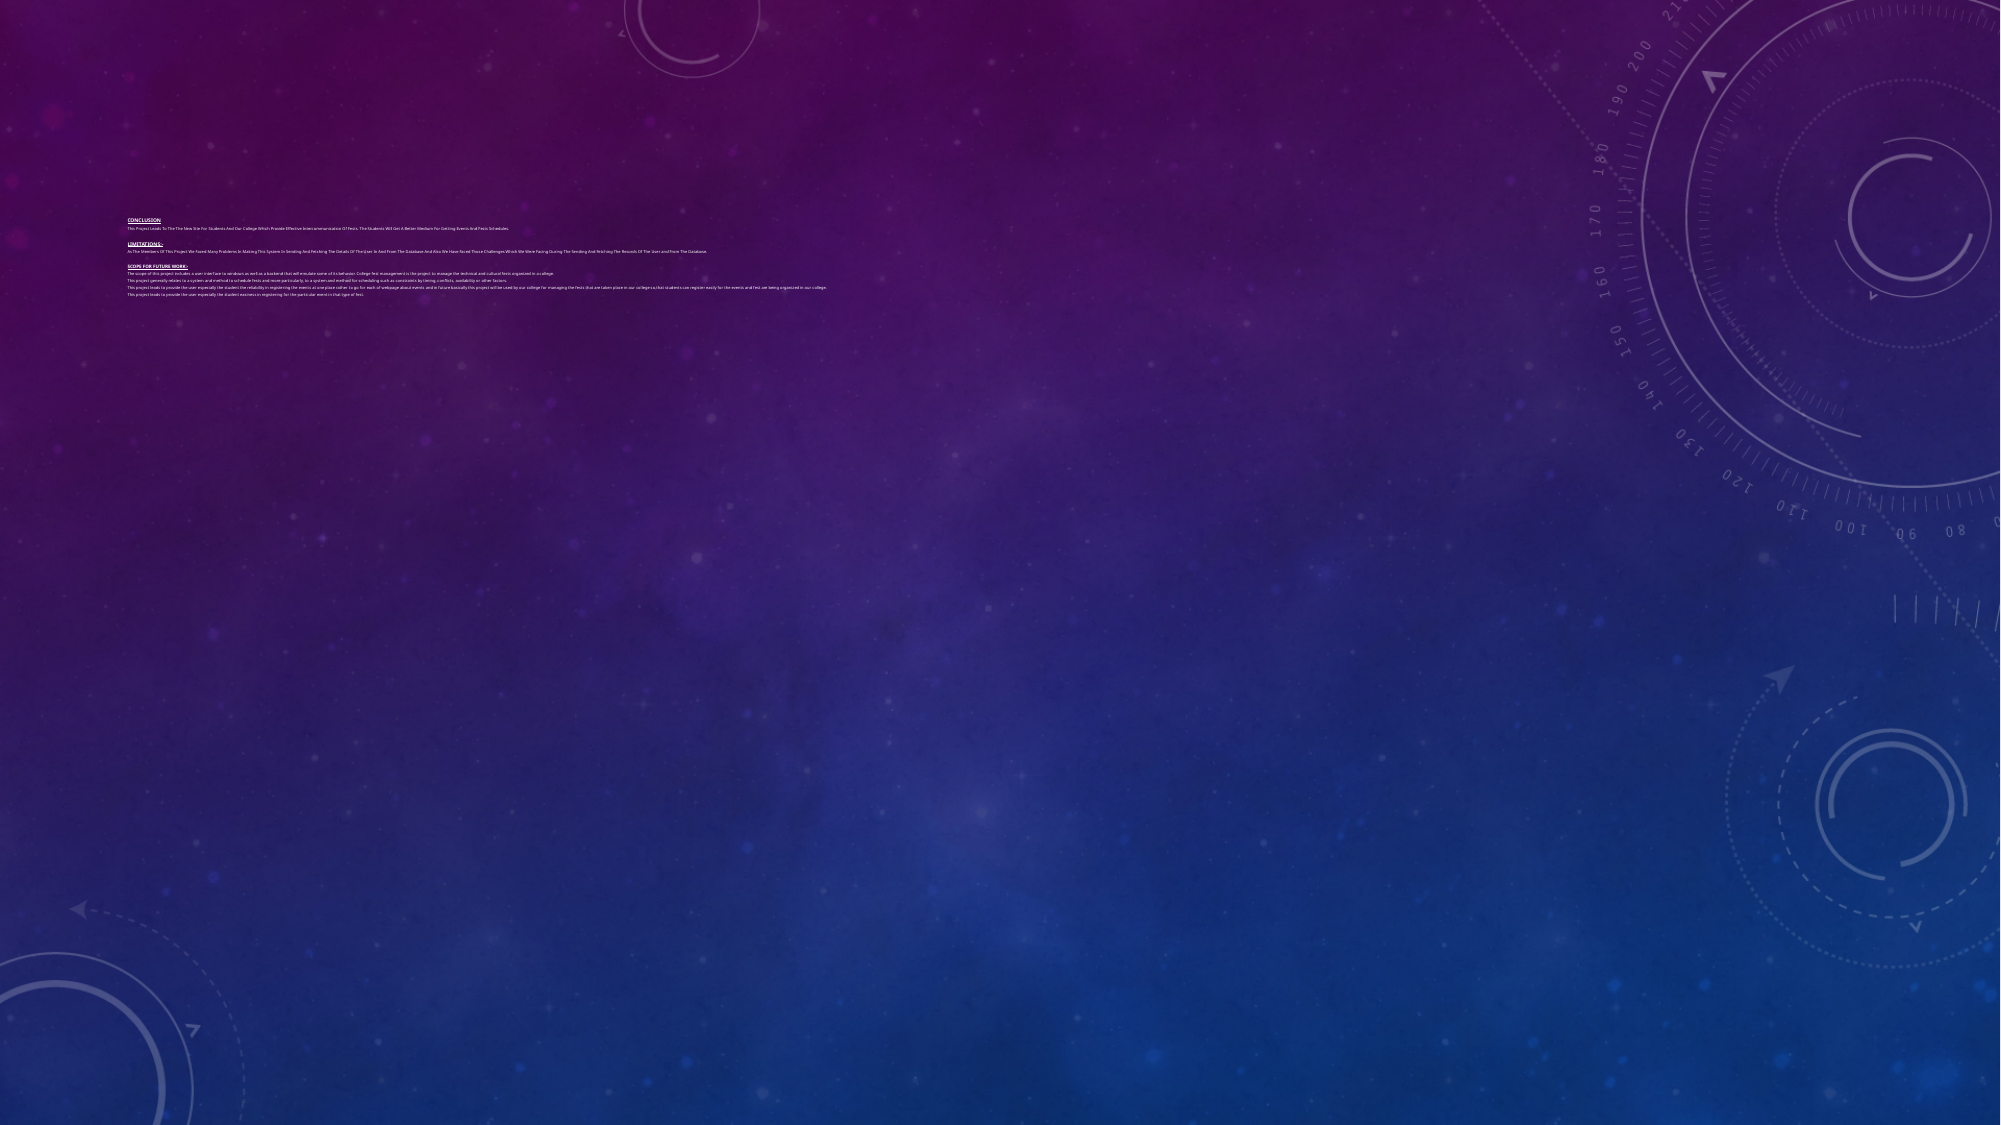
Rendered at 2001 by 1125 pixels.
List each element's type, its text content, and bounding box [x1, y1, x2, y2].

title CONCLUSION This Project Leads To The The New Site For Students And Our College Which Provide Effective Intercommunication Of Fests. The Students Will Get A Better Medium For Getting Events And Fests Schedules. LIMITATIONS:- As The Members Of This Project We Faced Many Problems In Making This System In Sending And Fetching The Details Of The User In And From The Database And Also We Have Faced Those Challenges Which We Were Facing During The Sending And Fetching The Records Of The User and From The Database. SCOPE FOR FUTURE WORK:- The scope of this project includes a user interface to windows as well as a backend that will emulate some of its behavior. College fest management is the project to manage the technical and cultural fests organized in a college. This project generally relates to a system and method to schedule fests and more particularly, to a system and method for scheduling such as constraints by timing, conflicts, availability or other factors. This project leads to provide the user especially the student the reliability in registering the events at one place rather to go for each of webpage about events and in future basically this project will be used by our college for managing the fests that are taken place in our college so,that students can register easily for the events and fest are being organized in our college. This project leads to provide the user especially the student easiness in registering for the particular event in that type of fest. [112, 99, 1775, 339]
picture [0, 0, 2001, 1125]
